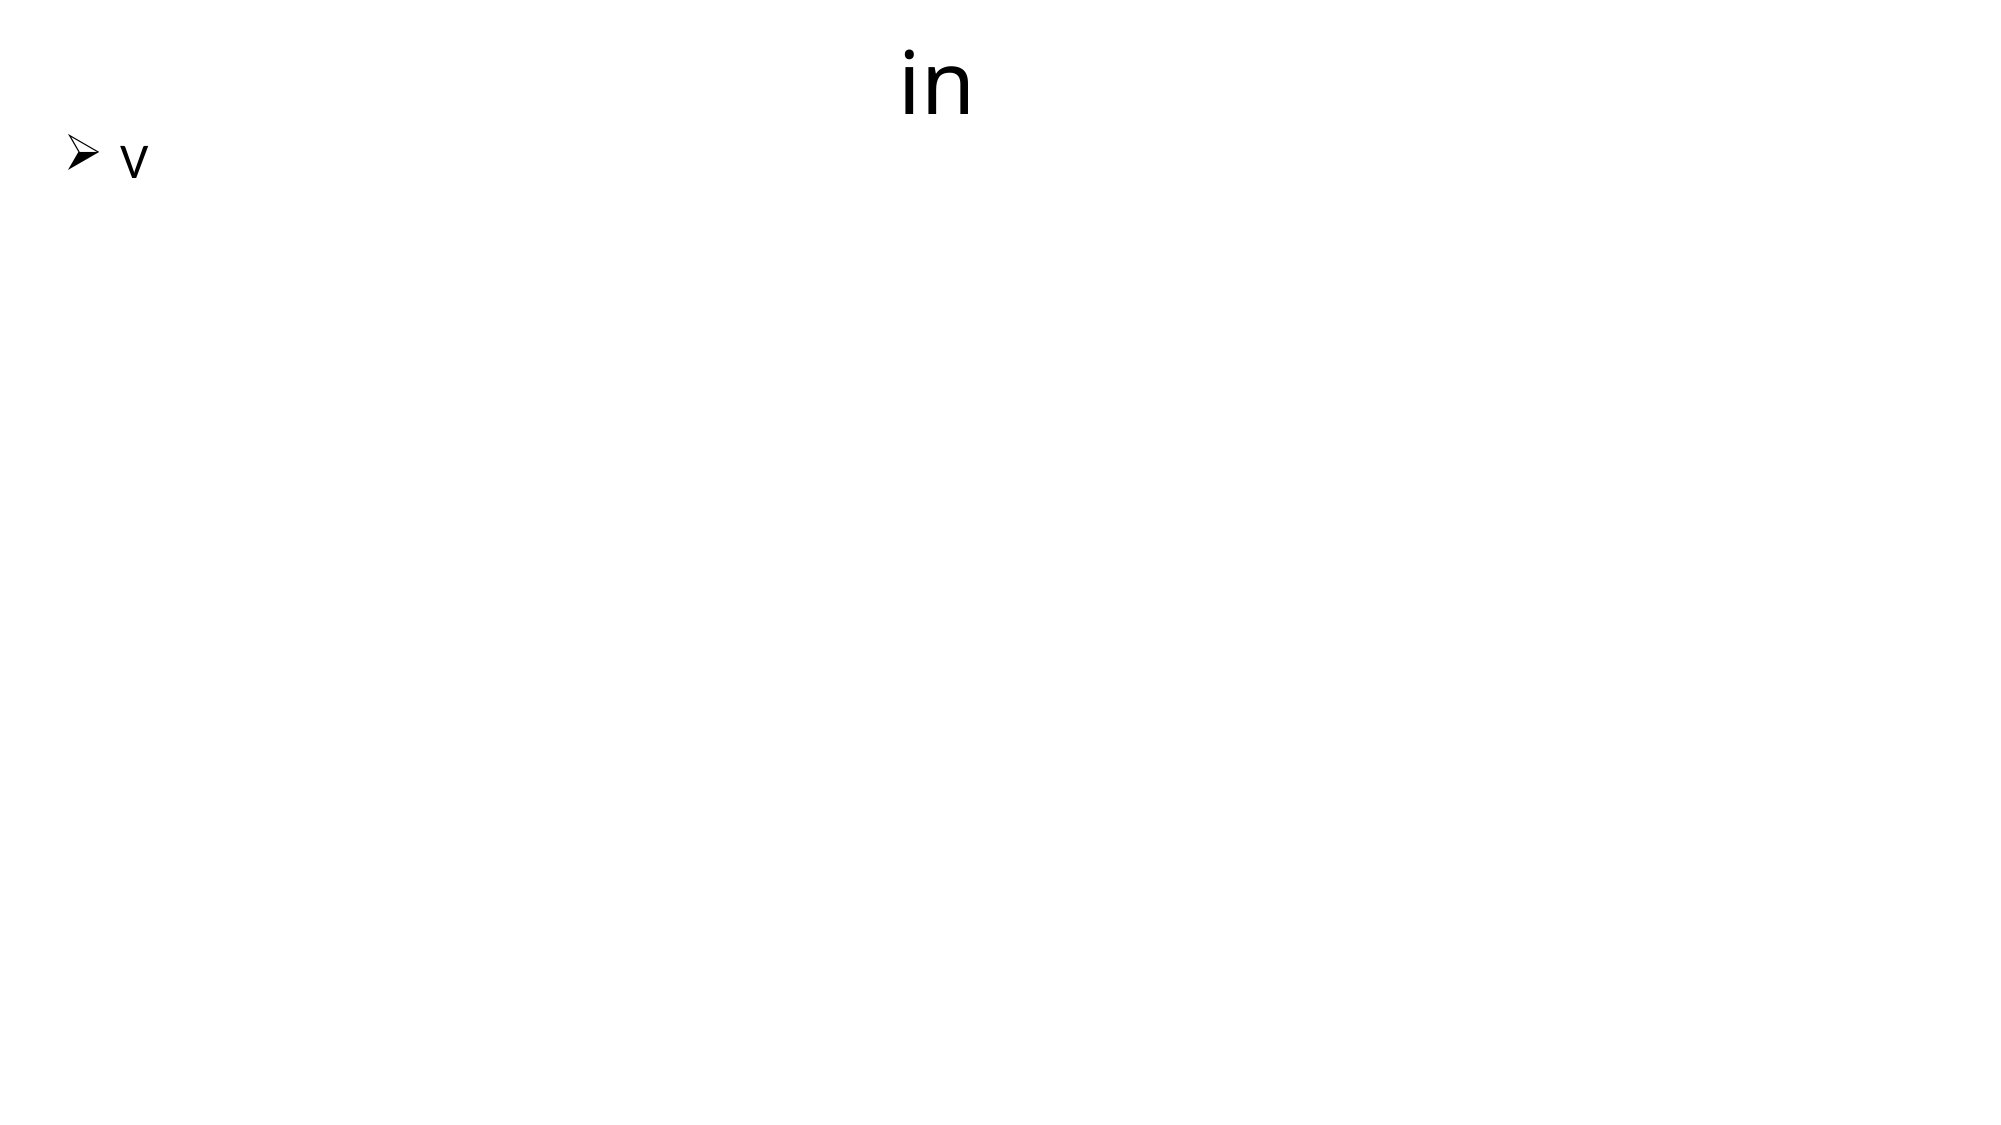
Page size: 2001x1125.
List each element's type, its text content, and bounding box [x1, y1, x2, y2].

text_box V [49, 127, 1933, 1089]
text_box in [171, 31, 1702, 142]
